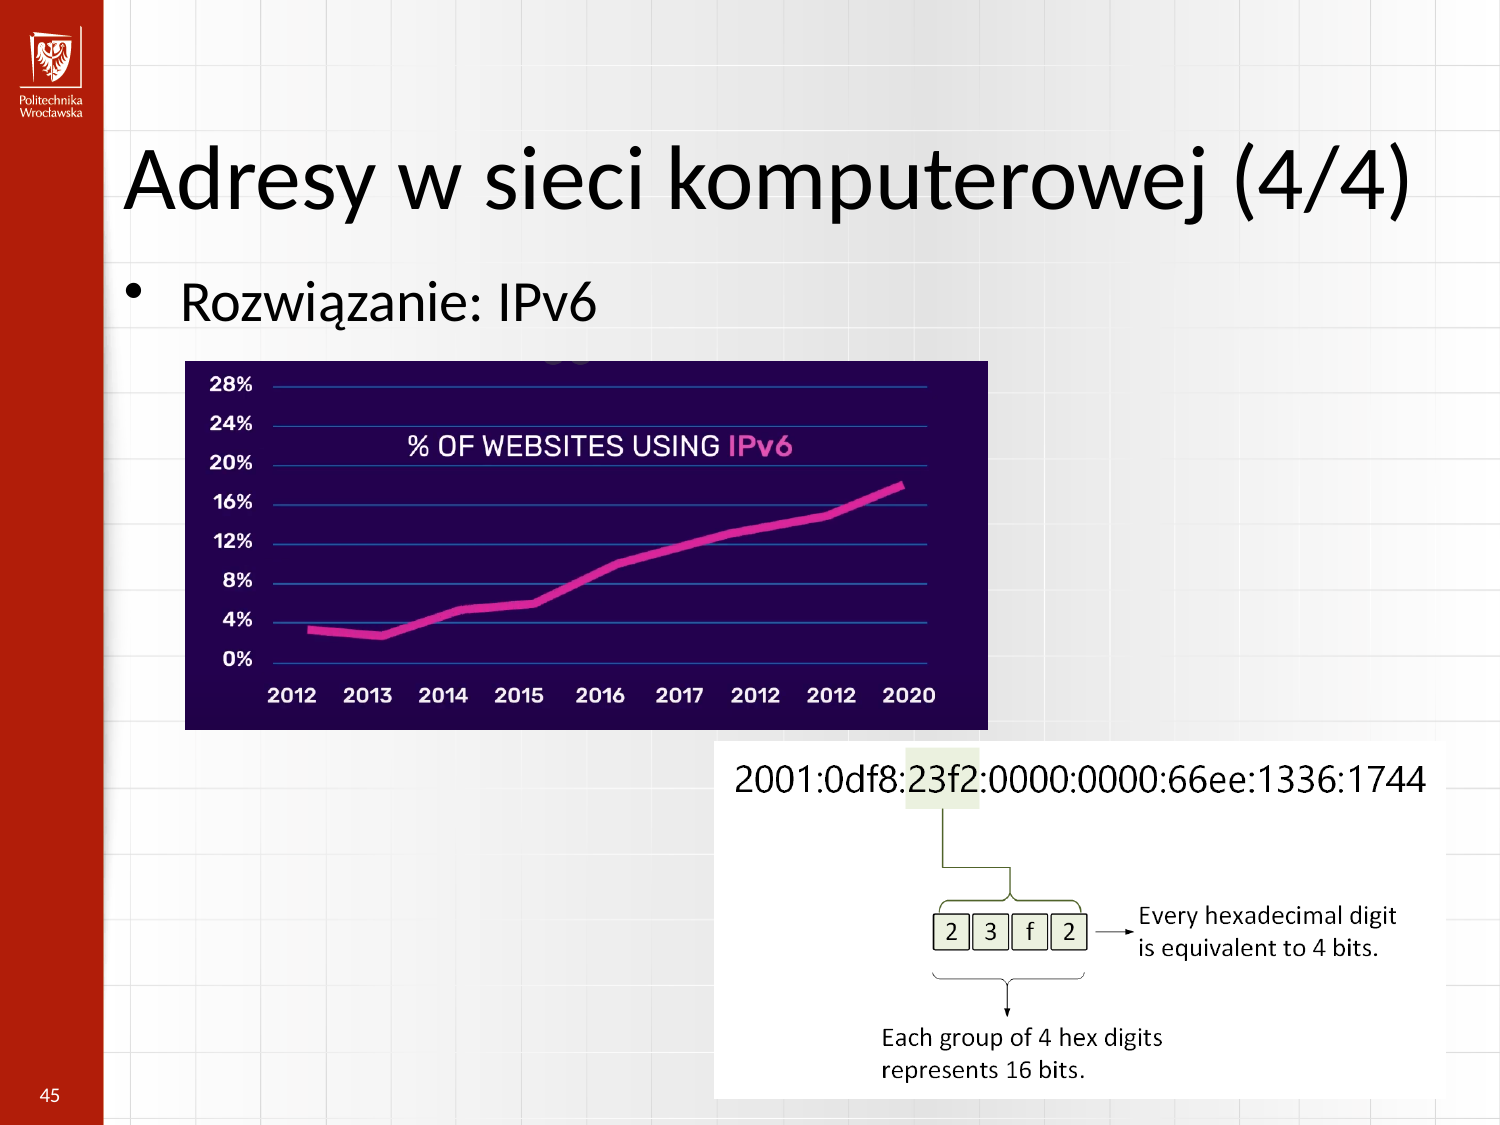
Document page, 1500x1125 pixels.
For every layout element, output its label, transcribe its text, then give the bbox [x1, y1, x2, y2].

picture [0, 0, 1500, 1125]
list Adresy w sieci komputerowej (4/4) [123, 101, 1483, 244]
list Rozwiązanie: IPv6 [123, 255, 1480, 1118]
